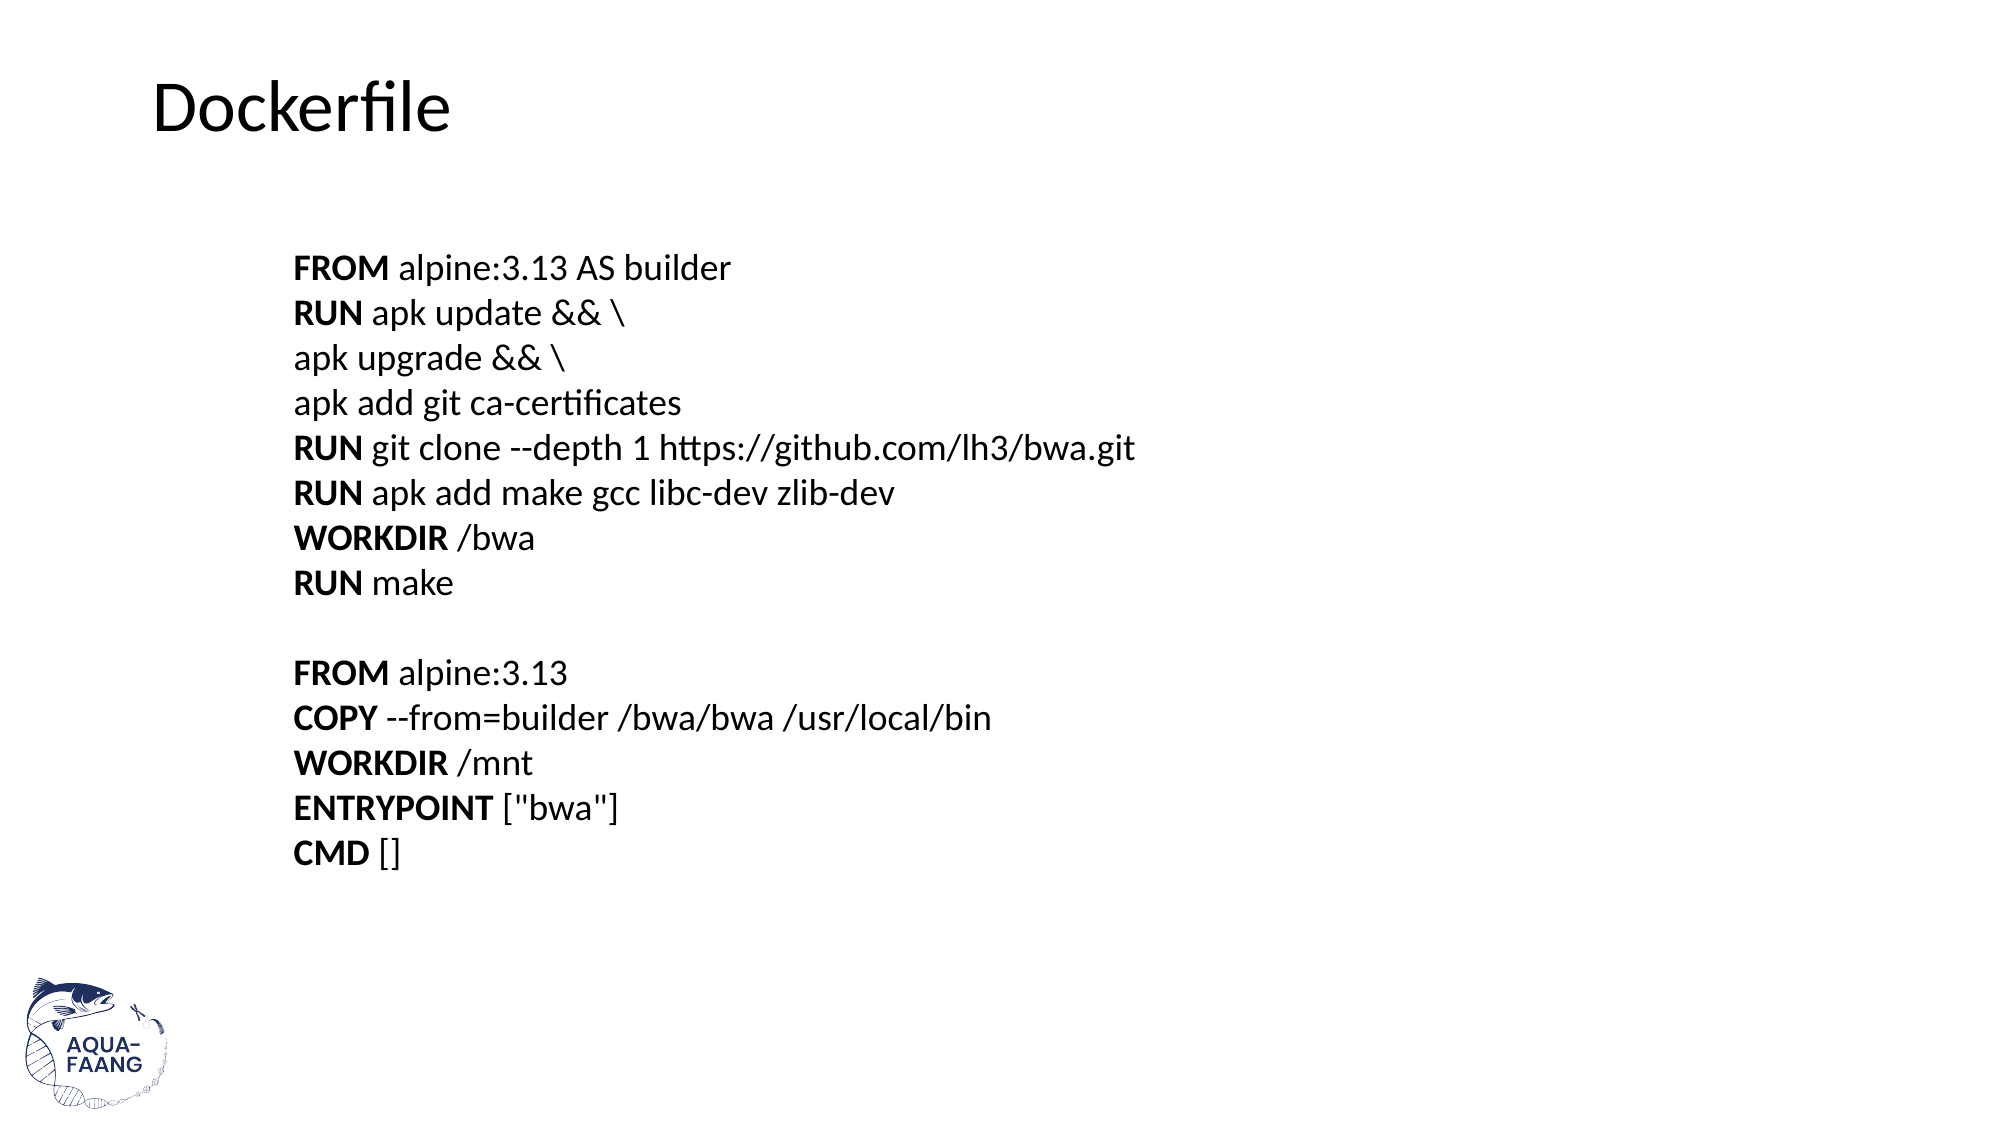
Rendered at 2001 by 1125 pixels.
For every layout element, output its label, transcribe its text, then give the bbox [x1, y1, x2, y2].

title Dockerfile [137, 59, 1863, 155]
text_box FROM alpine:3.13 AS builder RUN apk update && \ apk upgrade && \ apk add git ca-certificates RUN git clone --depth 1 https://github.com/lh3/bwa.git RUN apk add make gcc libc-dev zlib-dev WORKDIR /bwa RUN make FROM alpine:3.13 COPY --from=builder /bwa/bwa /usr/local/bin WORKDIR /mnt ENTRYPOINT ["bwa"] CMD [] [279, 235, 1152, 926]
picture [19, 972, 173, 1113]
